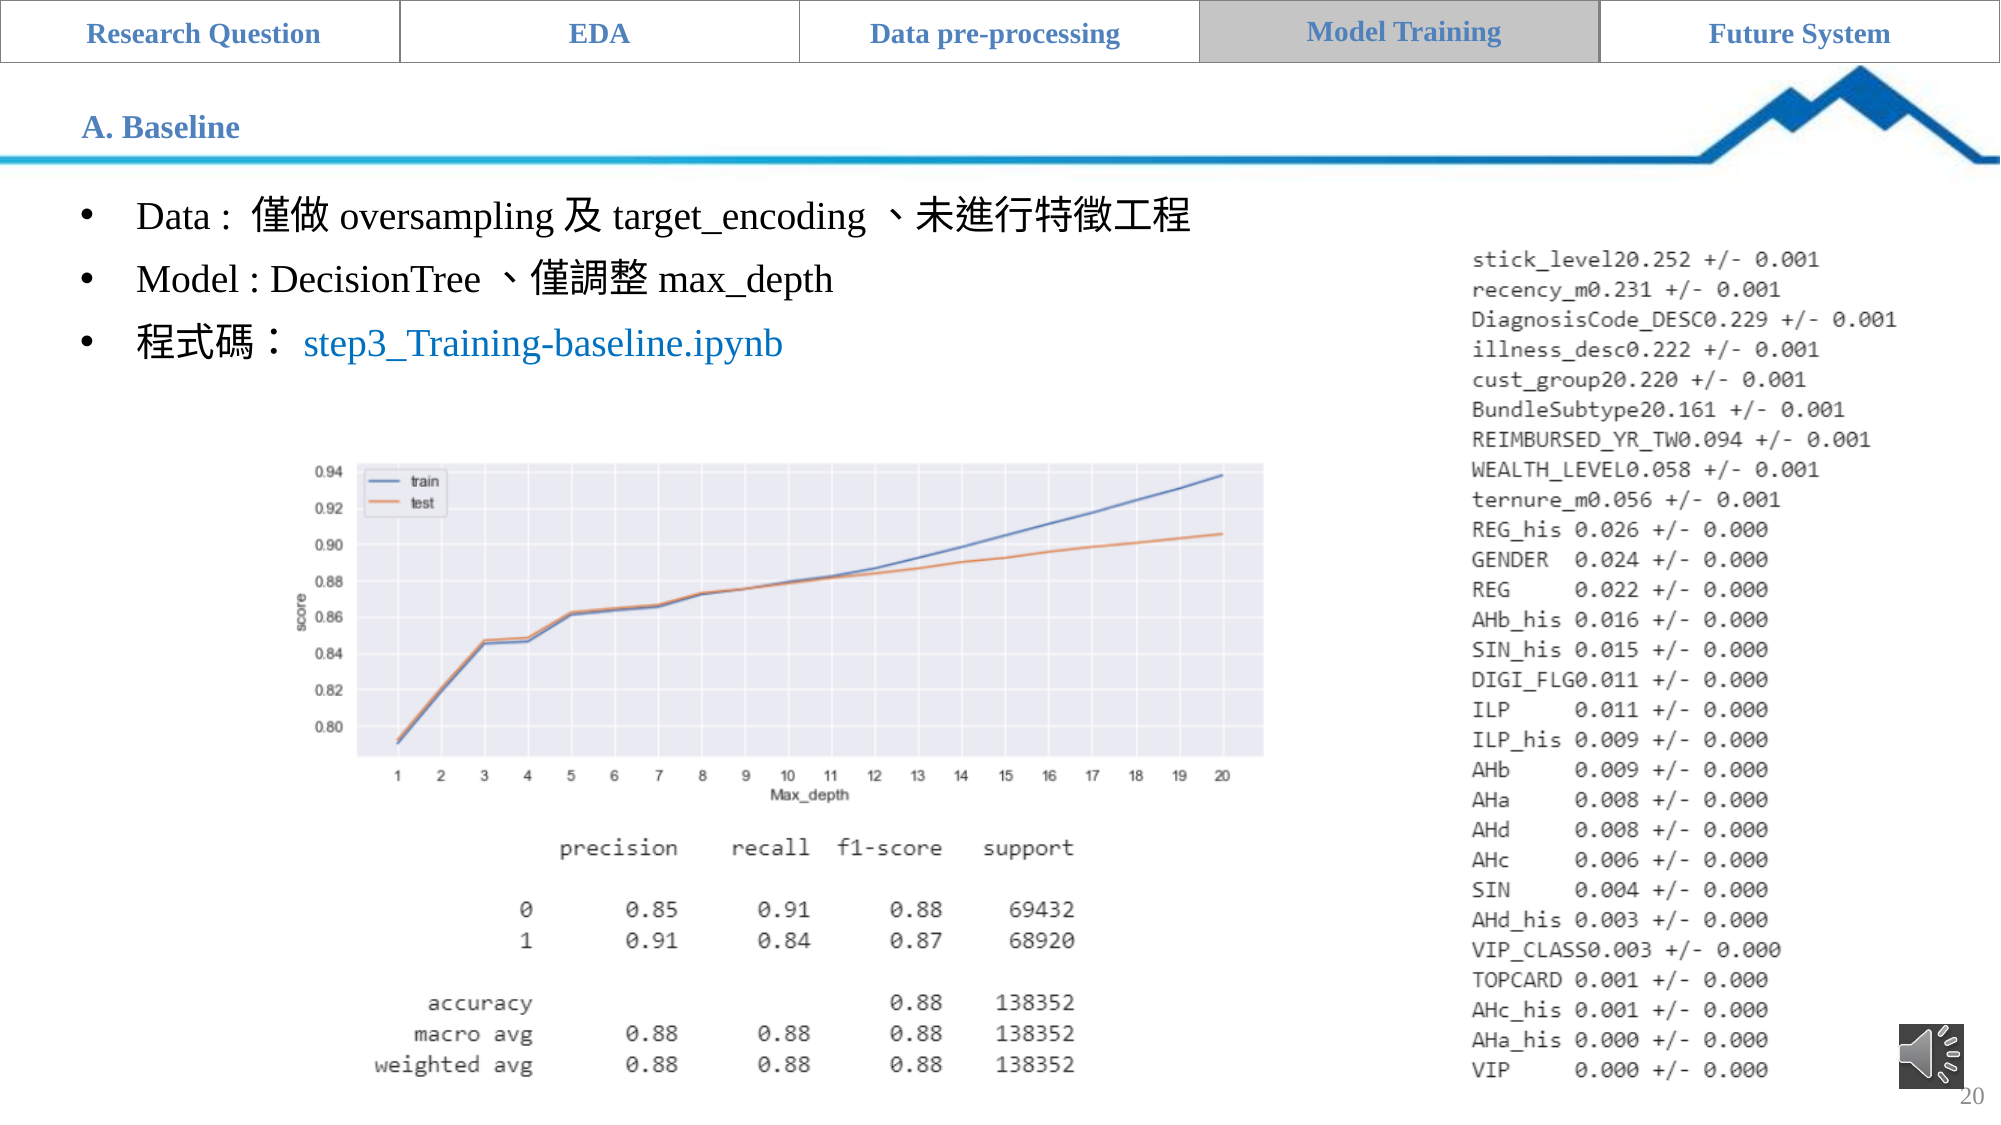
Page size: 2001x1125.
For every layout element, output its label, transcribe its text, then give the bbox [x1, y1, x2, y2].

text_box A. Baseline [66, 97, 256, 153]
text_box Data pre-processing [806, 7, 1185, 57]
text_box [0, 0, 398, 65]
text_box [797, 0, 1197, 65]
text_box Future System [1611, 7, 1989, 57]
picture [0, 65, 2000, 1094]
text_box [1197, 0, 1601, 65]
text_box Data : 僅做oversampling及target_encoding、未進行特徵工程 Model : DecisionTree、僅調整max_depth 程式碼：step3_Training-baseline.ipynb [64, 187, 1865, 388]
text_box [1601, 0, 2000, 65]
text_box Research Question [14, 7, 393, 57]
text_box Model Training [1215, 5, 1594, 56]
slide_number 20 [1533, 1065, 2000, 1125]
text_box EDA [410, 7, 789, 57]
text_box [398, 0, 797, 65]
